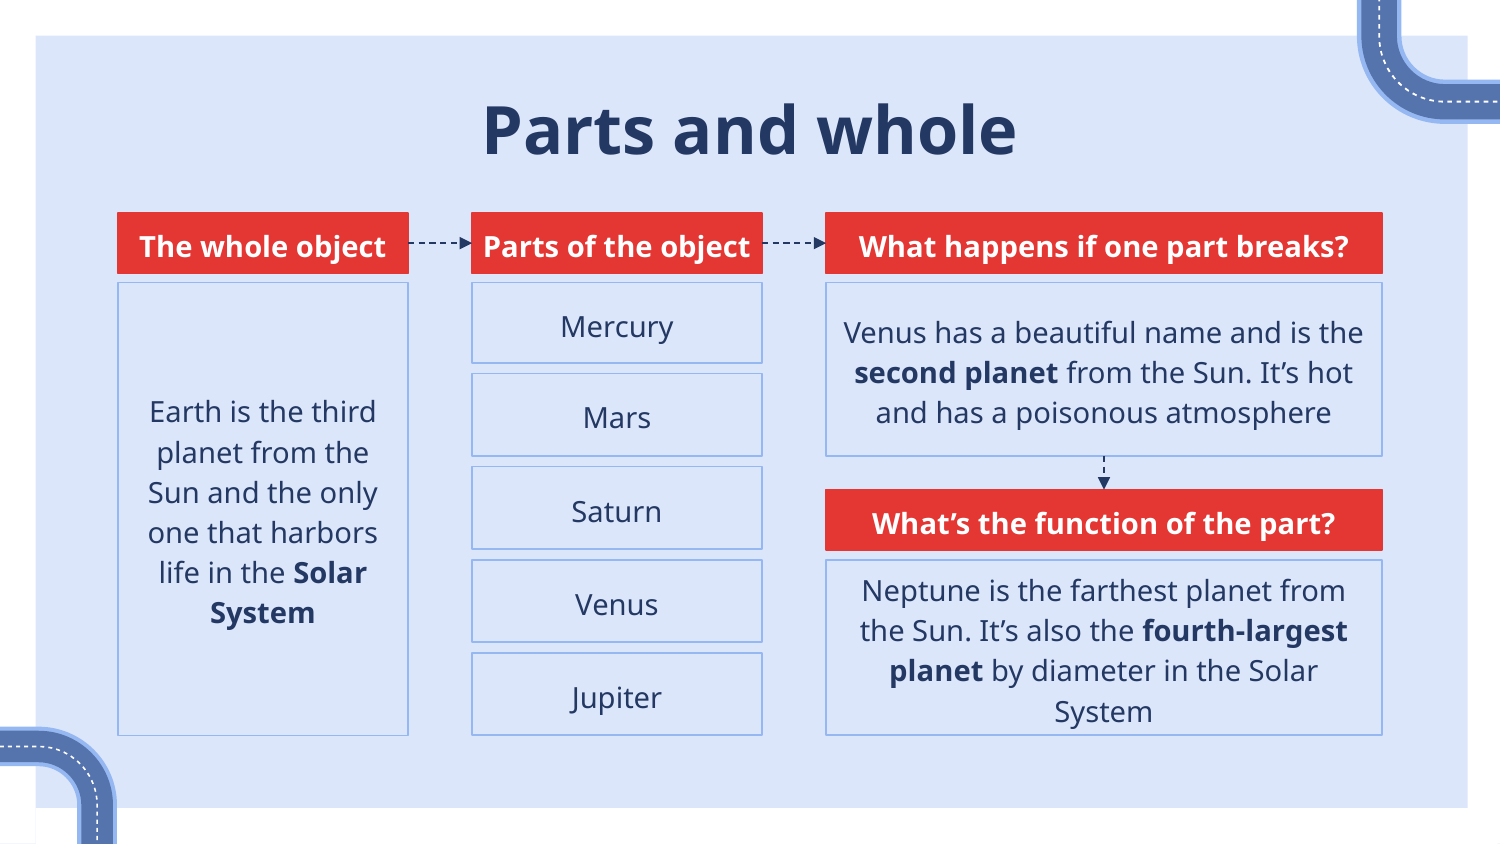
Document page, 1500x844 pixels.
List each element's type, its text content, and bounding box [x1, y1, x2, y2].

text_box Venus [472, 559, 762, 643]
text_box Neptune is the farthest planet from the Sun. It’s also the fourth-largest planet by diameter in the Solar System [826, 559, 1382, 736]
text_box Earth is the third planet from the Sun and the only one that harbors life in the Solar System [118, 282, 408, 736]
text_box Mars [472, 373, 762, 456]
text_box Saturn [472, 466, 762, 549]
text_box Parts of the object [472, 212, 762, 274]
text_box What happens if one part breaks? [826, 212, 1382, 274]
title Parts and whole [118, 72, 1382, 167]
text_box What’s the function of the part? [826, 489, 1382, 551]
text_box The whole object [118, 212, 408, 274]
text_box Jupiter [472, 652, 762, 736]
text_box Venus has a beautiful name and is the second planet from the Sun. It’s hot and has a poisonous atmosphere [826, 282, 1382, 456]
text_box Mercury [472, 282, 762, 363]
